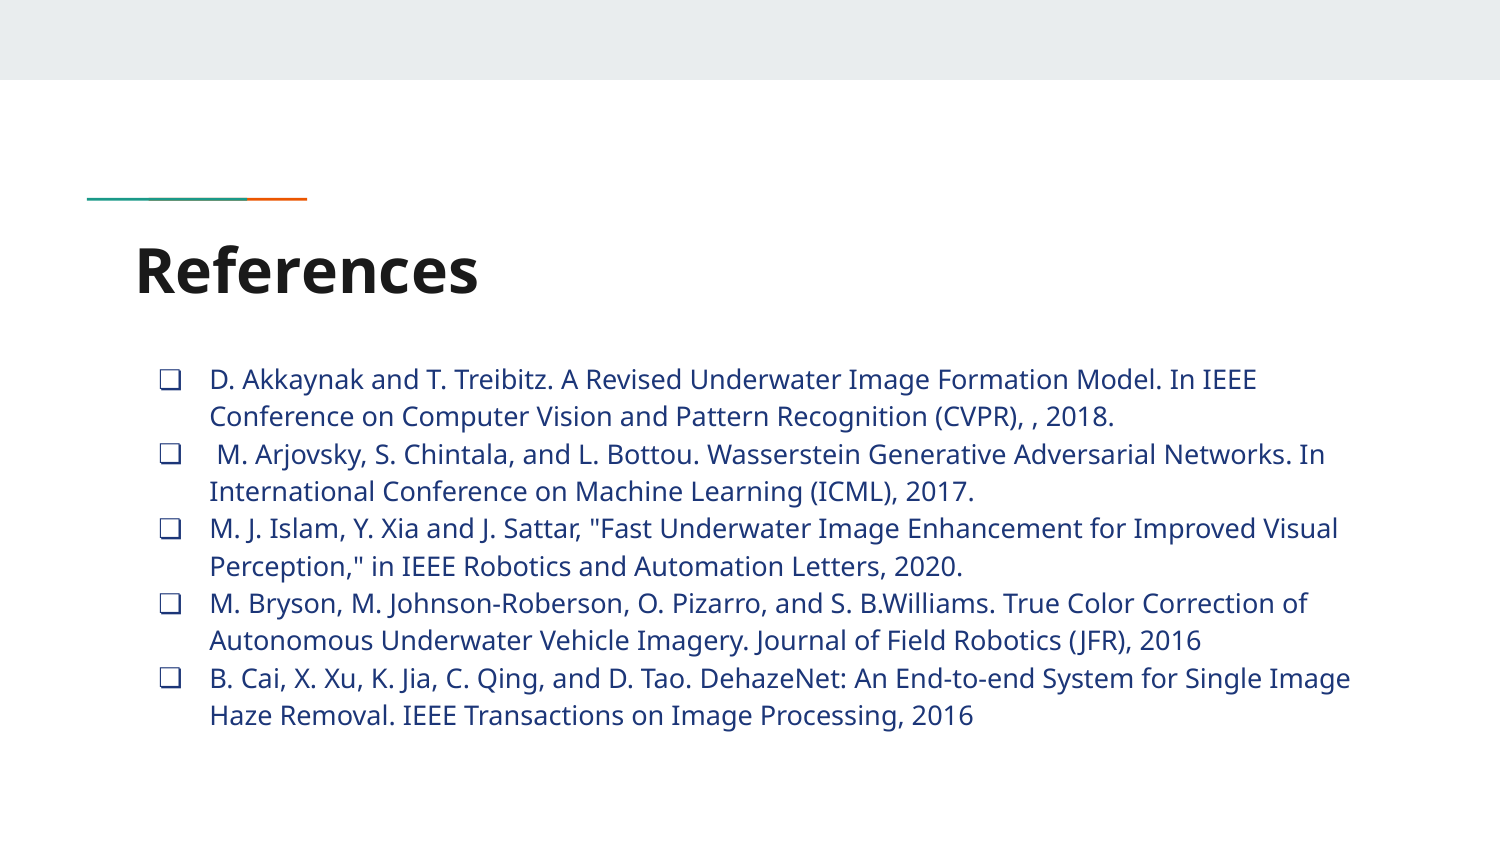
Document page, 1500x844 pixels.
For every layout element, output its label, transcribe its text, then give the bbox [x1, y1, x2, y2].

title References [119, 216, 1381, 305]
list D. Akkaynak and T. Treibitz. A Revised Underwater Image Formation Model. In IEEE Conference on Computer Vision and Pattern Recognition (CVPR), , 2018. M. Arjovsky, S. Chintala, and L. Bottou. Wasserstein Generative Adversarial Networks. In International Conference on Machine Learning (ICML), 2017. M. J. Islam, Y. Xia and J. Sattar, "Fast Underwater Image Enhancement for Improved Visual Perception," in IEEE Robotics and Automation Letters, 2020. M. Bryson, M. Johnson-Roberson, O. Pizarro, and S. B.Williams. True Color Correction of Autonomous Underwater Vehicle Imagery. Journal of Field Robotics (JFR), 2016 B. Cai, X. Xu, K. Jia, C. Qing, and D. Tao. DehazeNet: An End-to-end System for Single Image Haze Removal. IEEE Transactions on Image Processing, 2016 [119, 342, 1381, 714]
